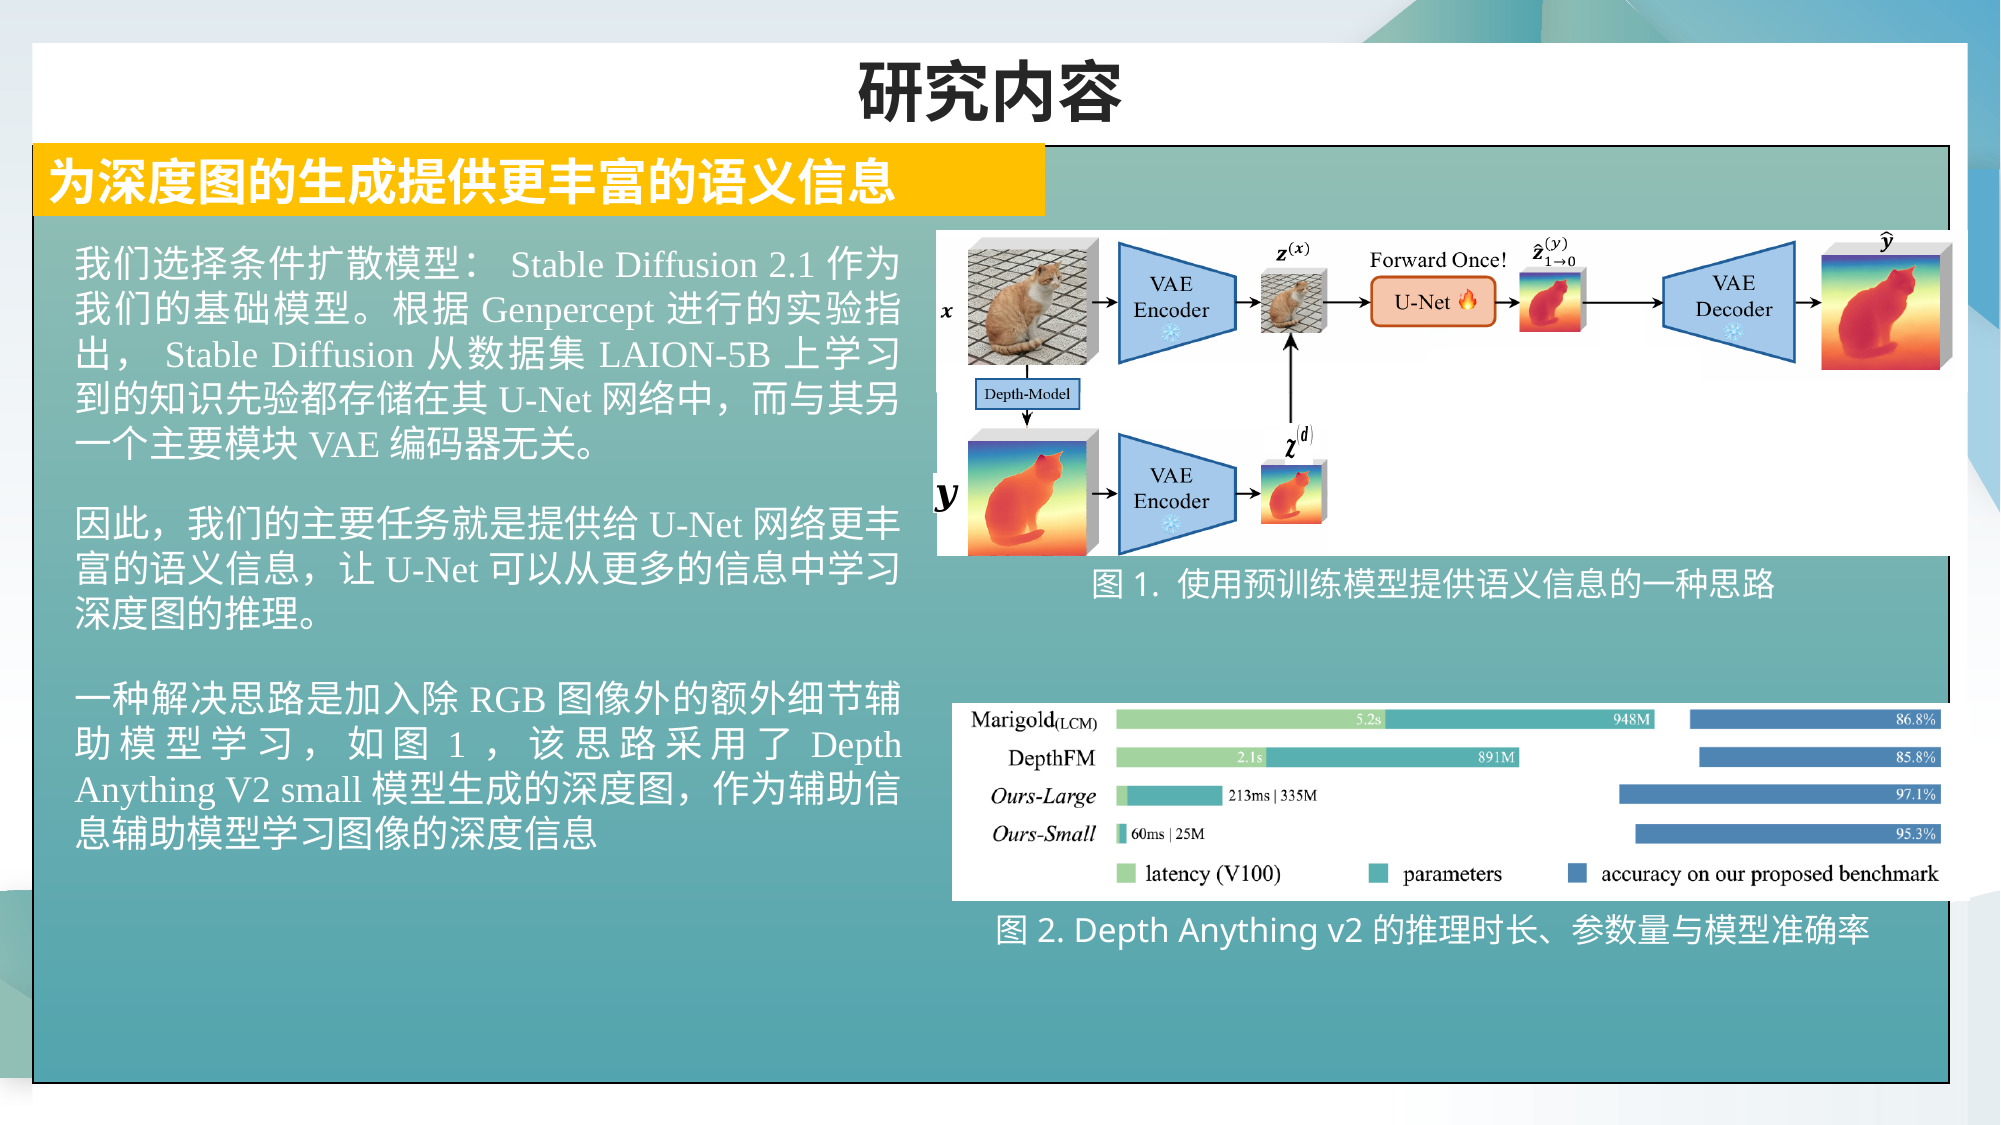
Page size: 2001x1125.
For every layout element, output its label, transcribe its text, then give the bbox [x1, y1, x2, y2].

text_box 研究内容 [836, 41, 1145, 128]
text_box [59, 128, 1367, 249]
text_box 我们选择条件扩散模型：Stable Diffusion 2.1作为我们的基础模型。根据Genpercept进行的实验指出，Stable Diffusion从数据集LAION-5B上学习到的知识先验都存储在其U-Net网络中，而与其另一个主要模块VAE编码器无关。 因此，我们的主要任务就是提供给U-Net网络更丰富的语义信息，让U-Net可以从更多的信息中学习深度图的推理。 一种解决思路是加入除RGB图像外的额外细节辅助模型学习，如图1，该思路采用了Depth Anything V2 small模型生成的深度图，作为辅助信息辅助模型学习图像的深度信息 [59, 232, 918, 863]
text_box [32, 216, 1949, 1083]
text_box [1367, 145, 1949, 230]
text_box 为深度图的生成提供更丰富的语义信息 [32, 143, 59, 216]
text_box 图2. Depth Anything v2的推理时长、参数量与模型准确率 [967, 902, 1900, 957]
picture [952, 703, 1970, 901]
text_box 图1. 使用预训练模型提供语义信息的一种思路 [967, 556, 1900, 611]
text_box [932, 230, 1968, 556]
